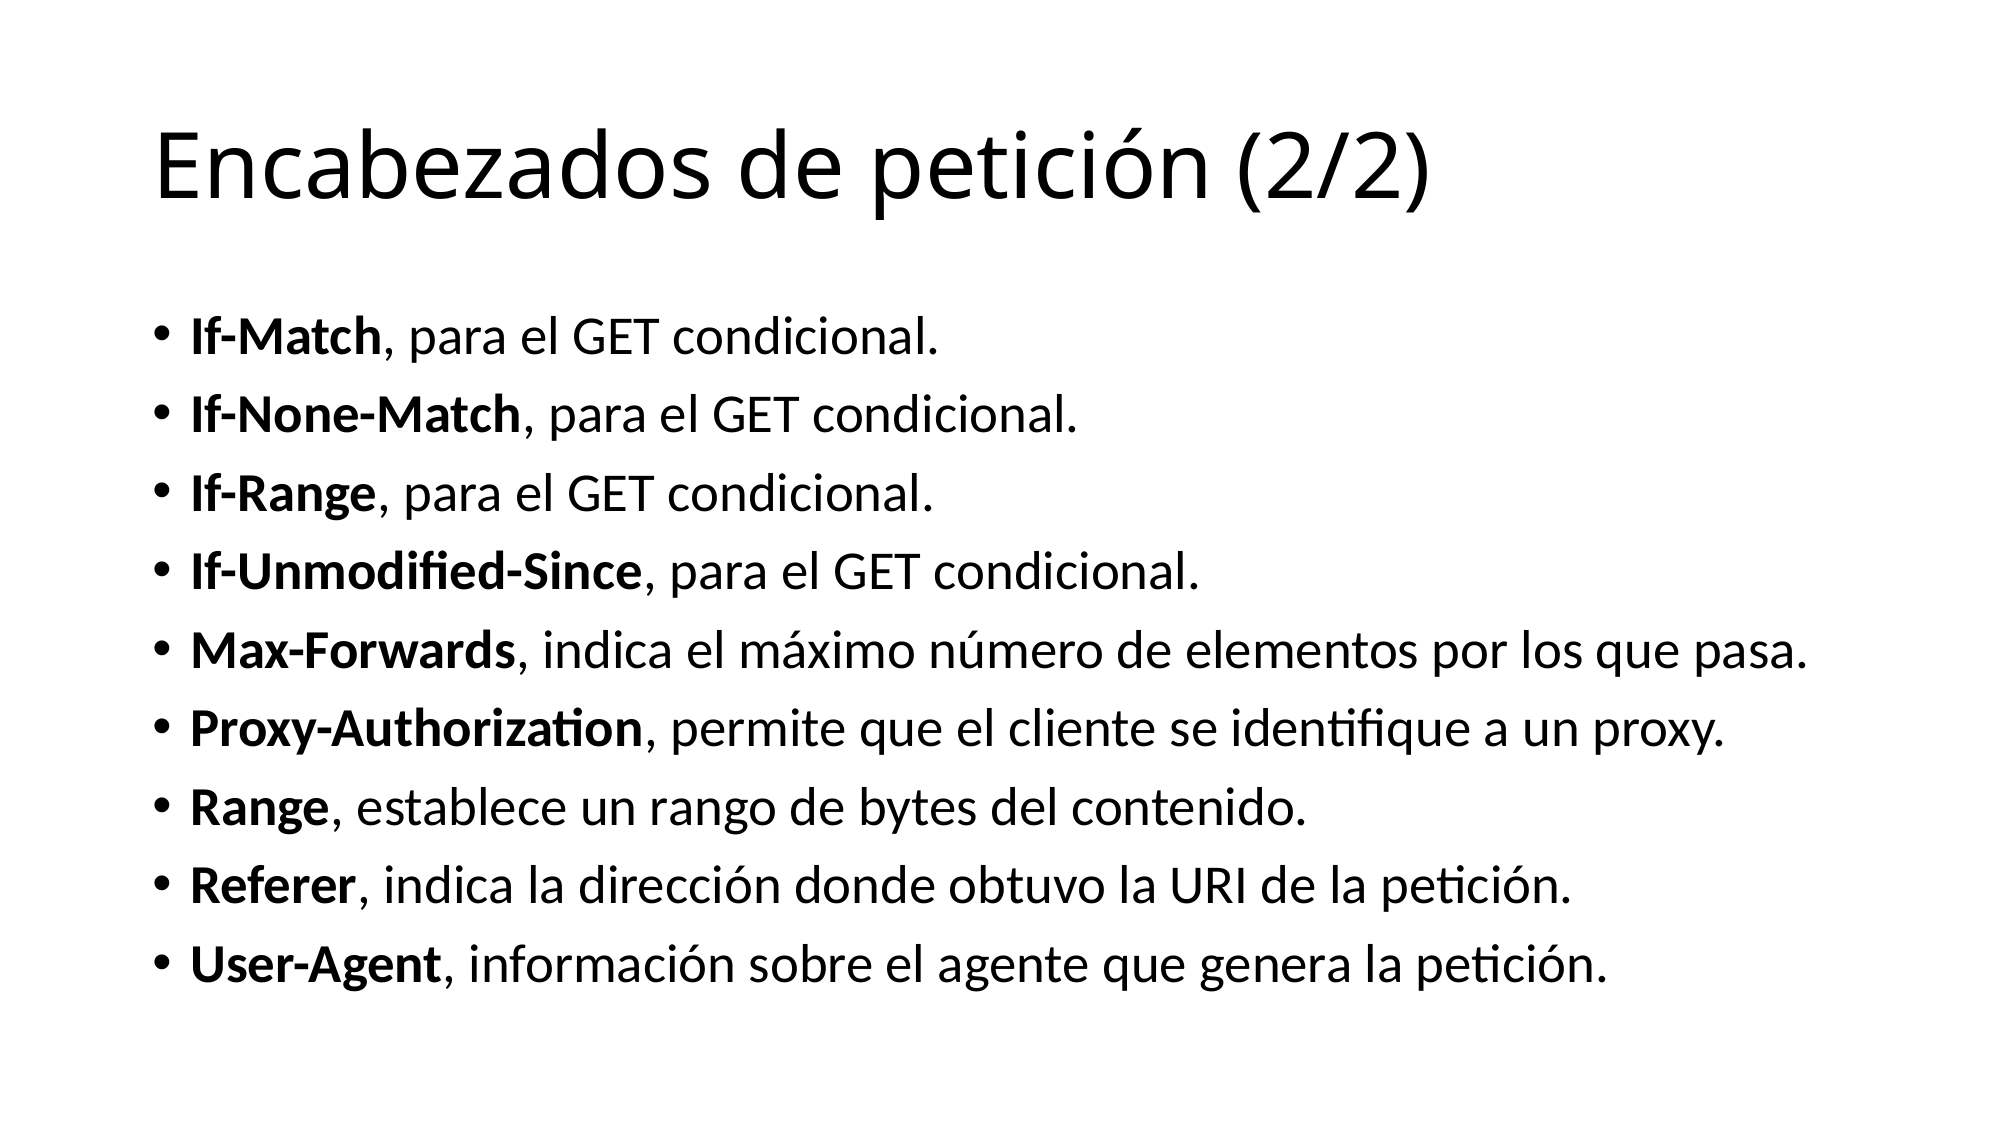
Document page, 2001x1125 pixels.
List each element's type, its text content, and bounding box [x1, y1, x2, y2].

title Encabezados de petición (2/2) [137, 59, 1863, 278]
list If-Match, para el GET condicional. If-None-Match, para el GET condicional. If-Range, para el GET condicional. If-Unmodified-Since, para el GET condicional. Max-Forwards, indica el máximo número de elementos por los que pasa. Proxy-Authorization, permite que el cliente se identifique a un proxy. Range, establece un rango de bytes del contenido. Referer, indica la dirección donde obtuvo la URI de la petición. User-Agent, información sobre el agente que genera la petición. [137, 299, 1863, 1014]
